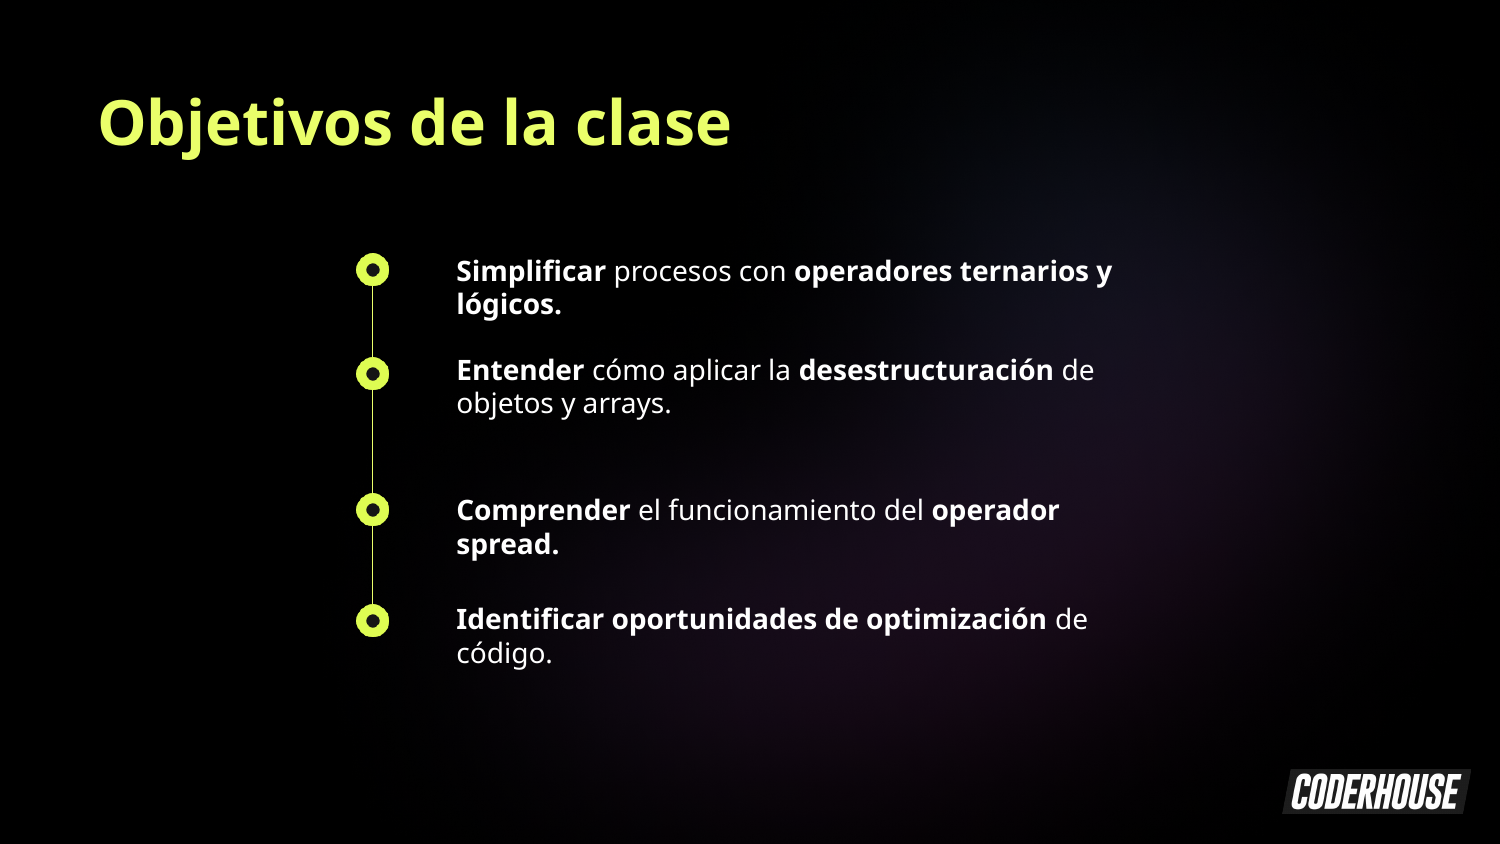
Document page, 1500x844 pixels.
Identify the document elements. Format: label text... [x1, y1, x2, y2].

text_box Objetivos de la clase [82, 76, 1418, 175]
text_box Comprender el funcionamiento del operador spread. [441, 477, 1144, 576]
text_box Identificar oportunidades de optimización de código. [441, 586, 1144, 684]
picture [0, 0, 1500, 844]
text_box Entender cómo aplicar la desestructuración de objetos y arrays. [441, 337, 1144, 435]
text_box Simplificar procesos con operadores ternarios y lógicos. [441, 238, 1144, 336]
